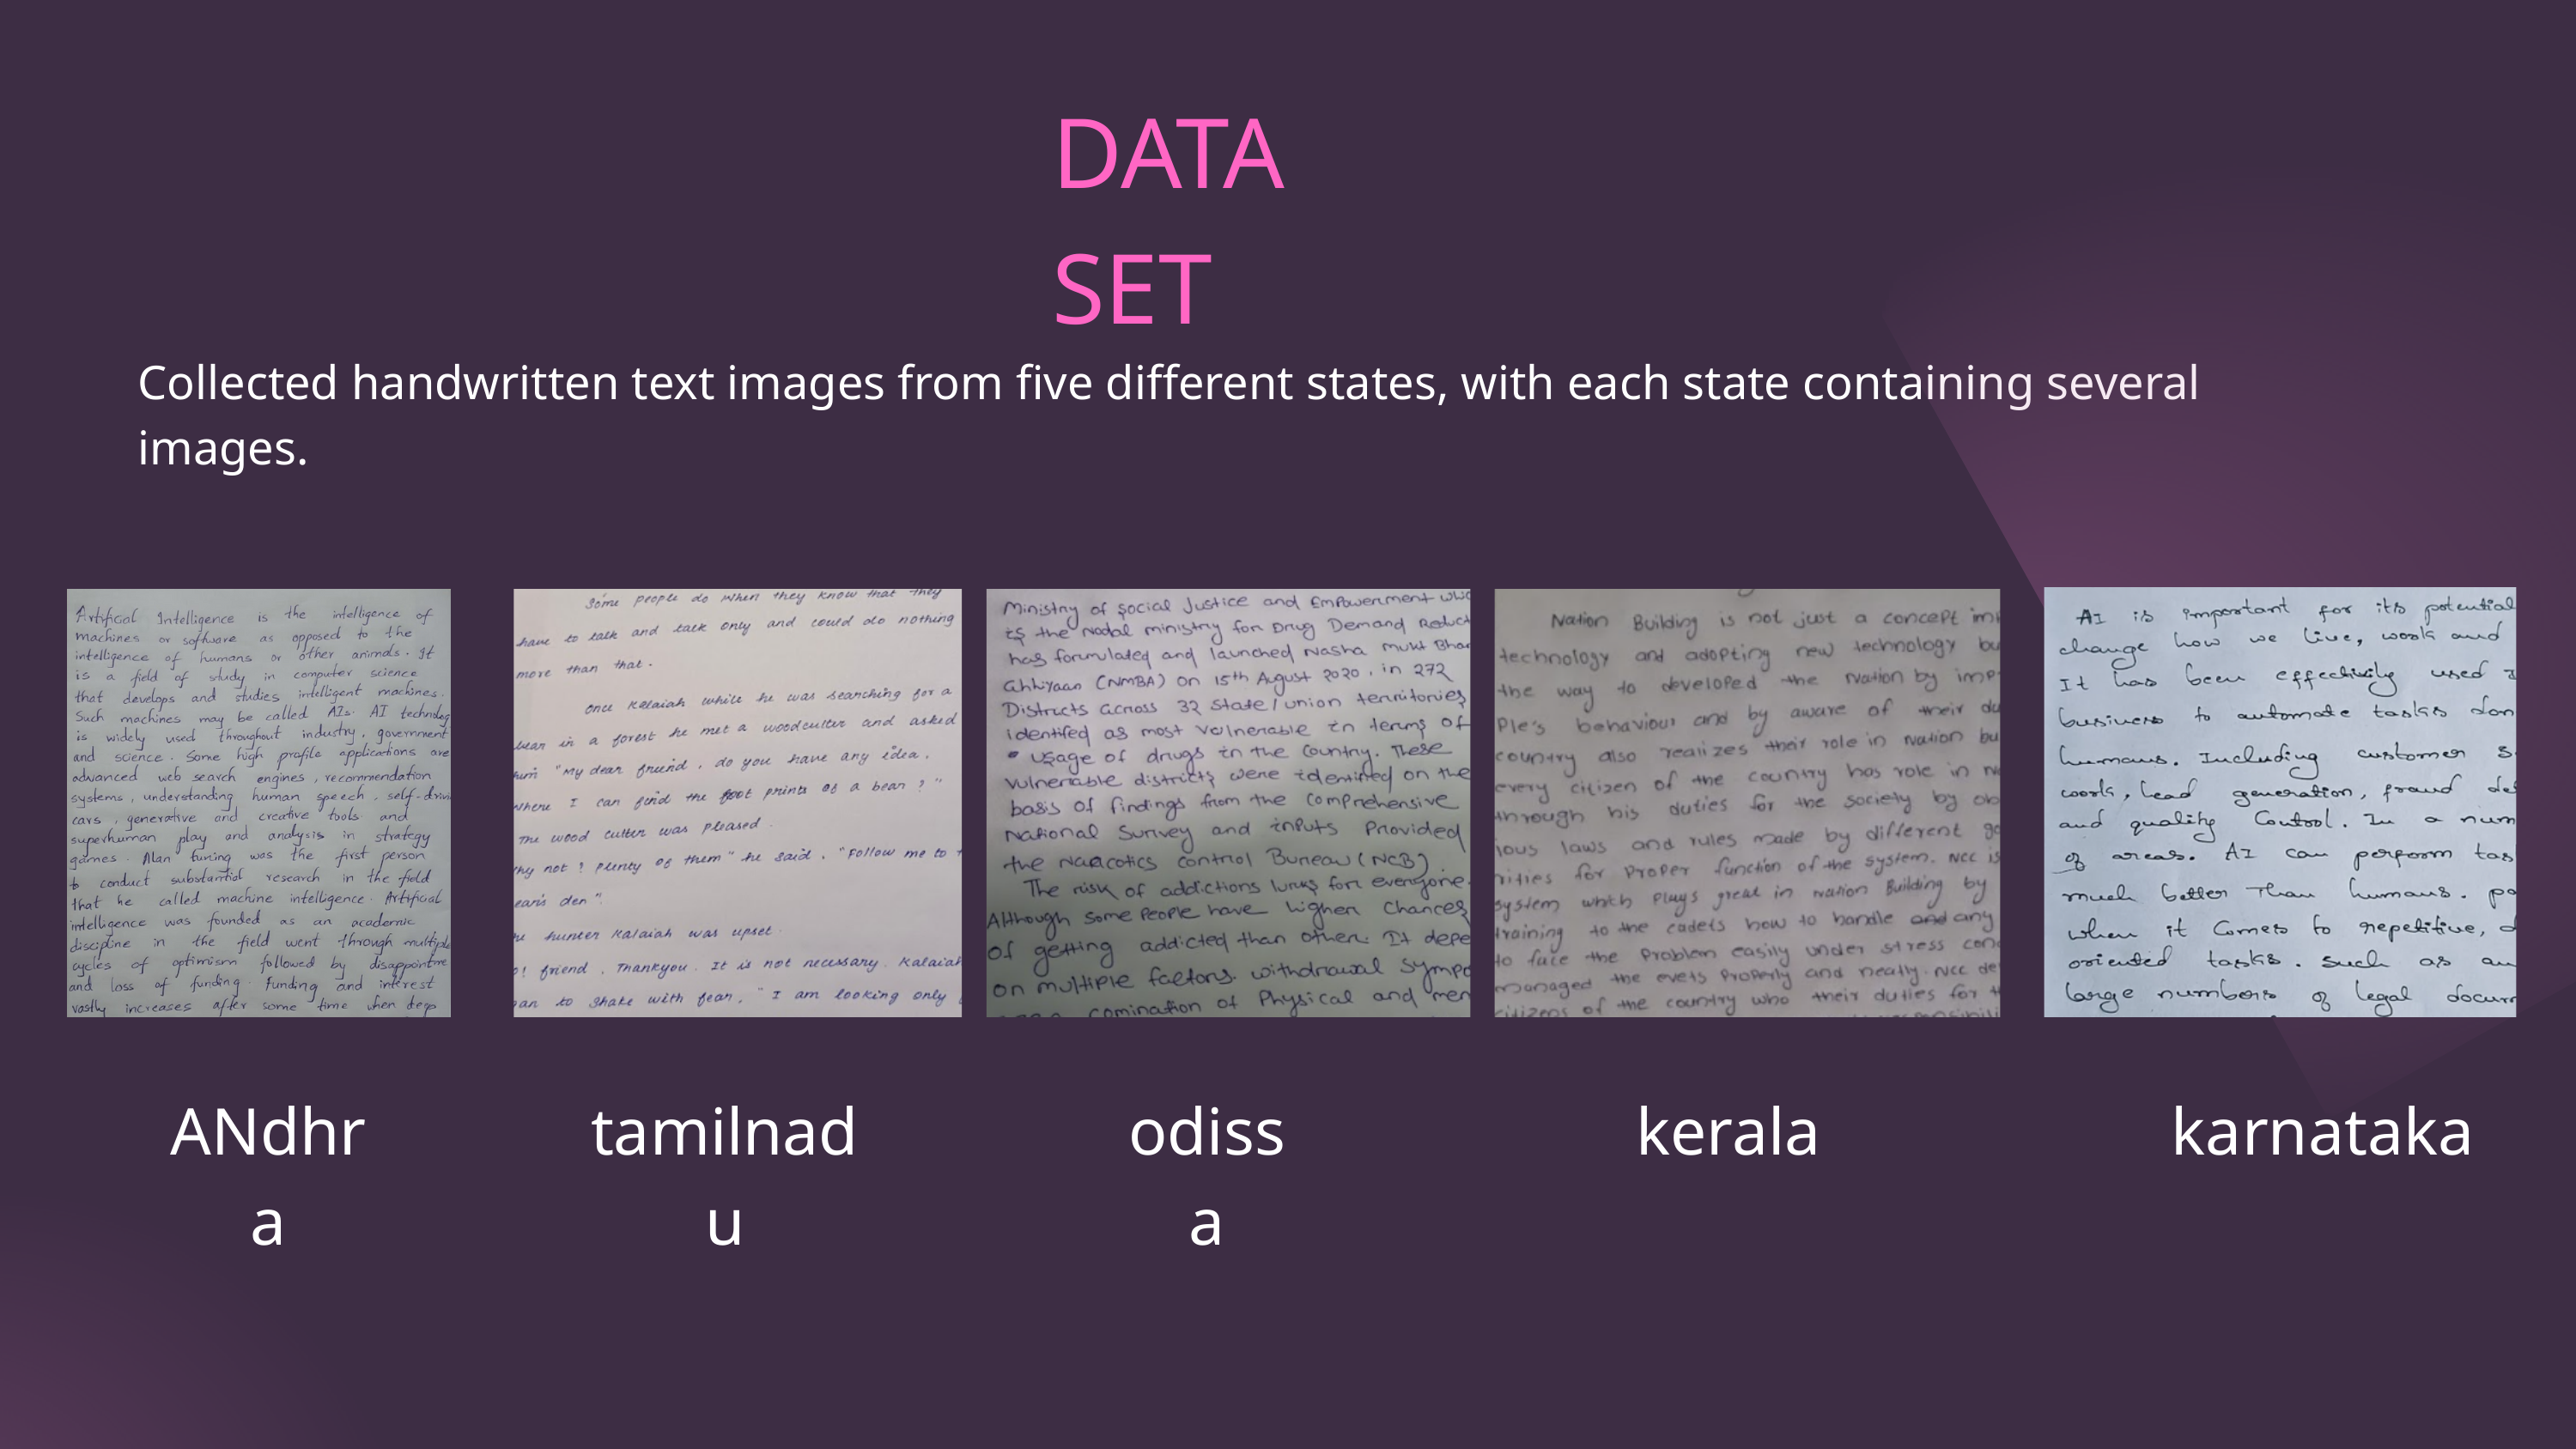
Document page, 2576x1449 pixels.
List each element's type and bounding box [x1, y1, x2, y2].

text_box [0, 0, 2576, 1449]
